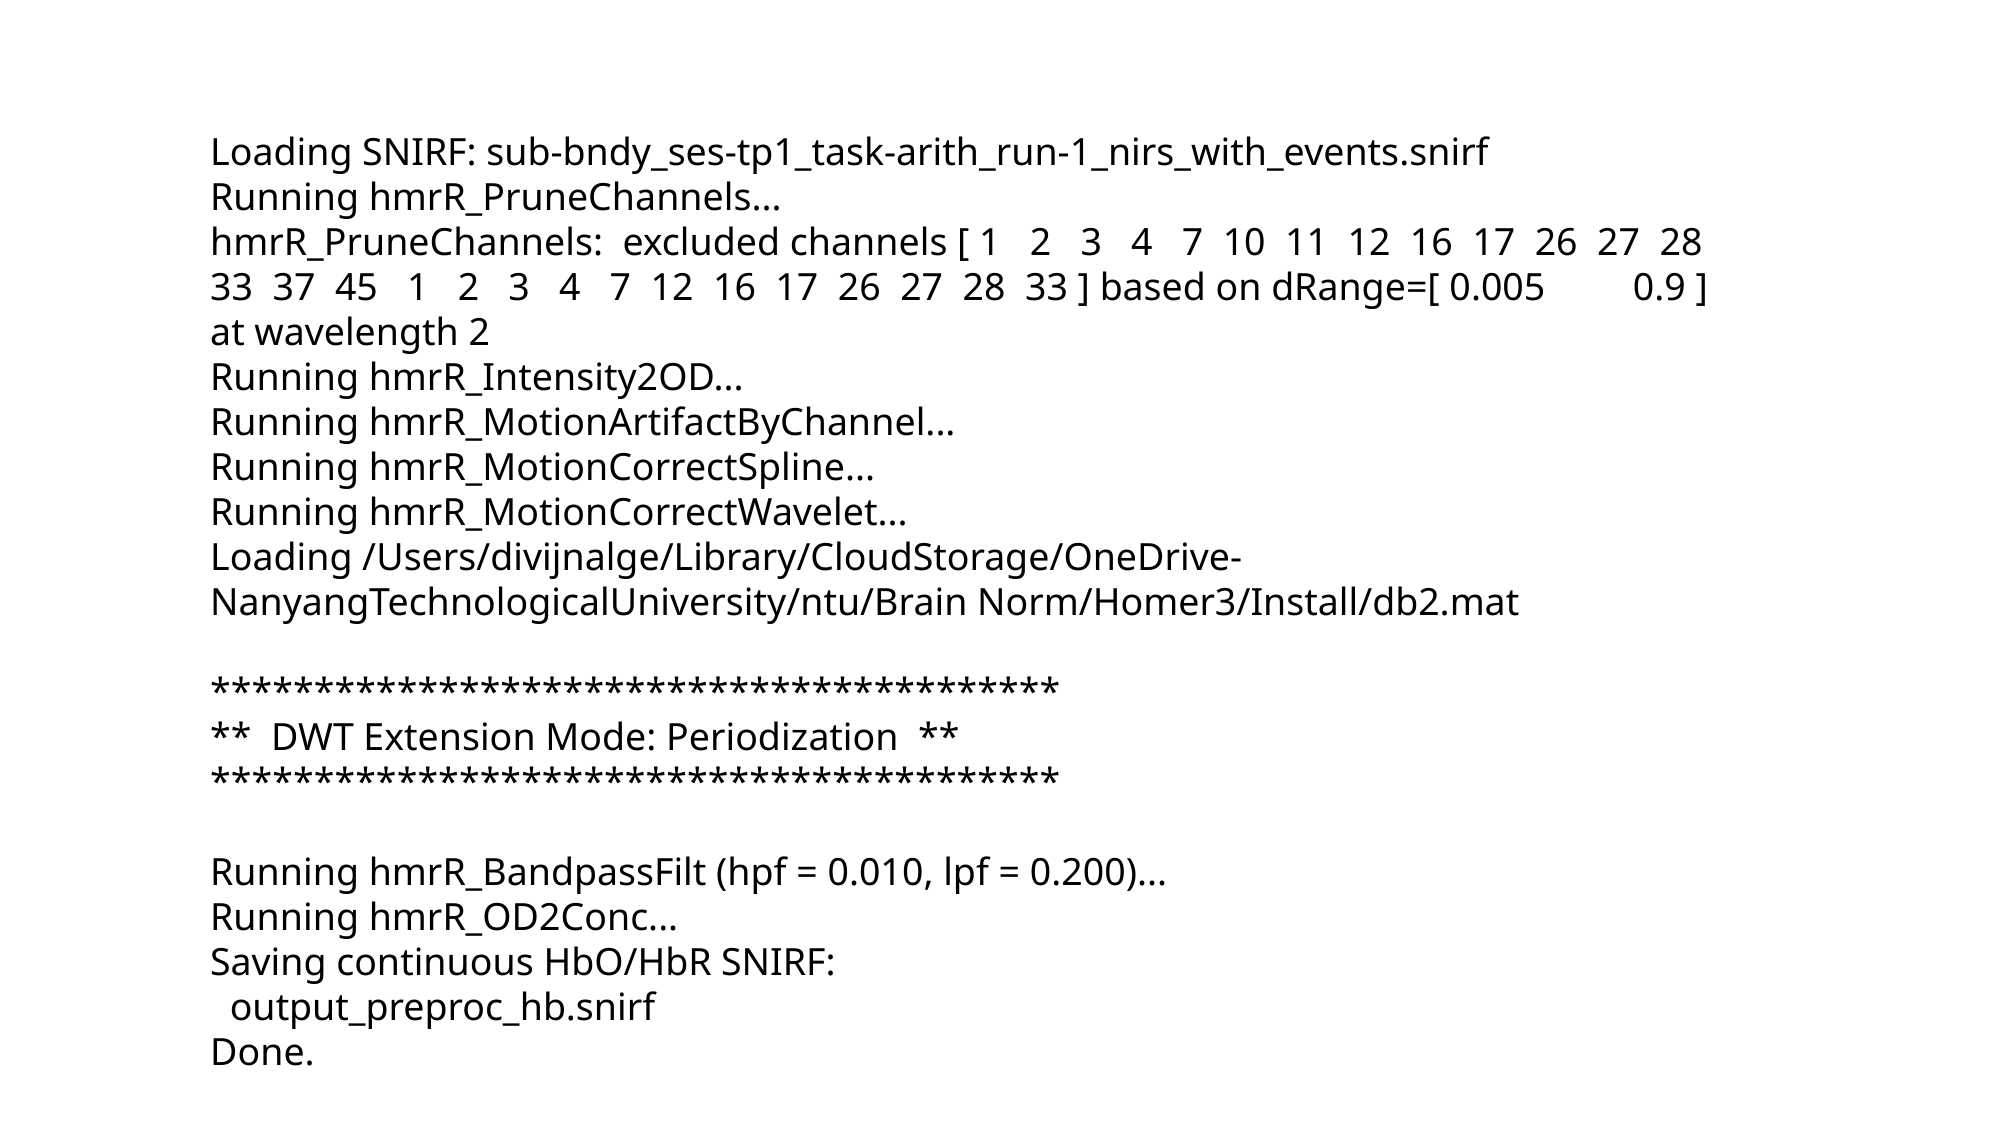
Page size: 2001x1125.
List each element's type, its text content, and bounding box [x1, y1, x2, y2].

text_box Loading SNIRF: sub-bndy_ses-tp1_task-arith_run-1_nirs_with_events.snirf Running hmrR_PruneChannels... hmrR_PruneChannels: excluded channels [ 1 2 3 4 7 10 11 12 16 17 26 27 28 33 37 45 1 2 3 4 7 12 16 17 26 27 28 33 ] based on dRange=[ 0.005 0.9 ] at wavelength 2 Running hmrR_Intensity2OD... Running hmrR_MotionArtifactByChannel... Running hmrR_MotionCorrectSpline... Running hmrR_MotionCorrectWavelet... Loading /Users/divijnalge/Library/CloudStorage/OneDrive-NanyangTechnologicalUniversity/ntu/Brain Norm/Homer3/Install/db2.mat ***************************************** ** DWT Extension Mode: Periodization ** ***************************************** Running hmrR_BandpassFilt (hpf = 0.010, lpf = 0.200)... Running hmrR_OD2Conc... Saving continuous HbO/HbR SNIRF: output_preproc_hb.snirf Done. [195, 120, 1758, 1081]
